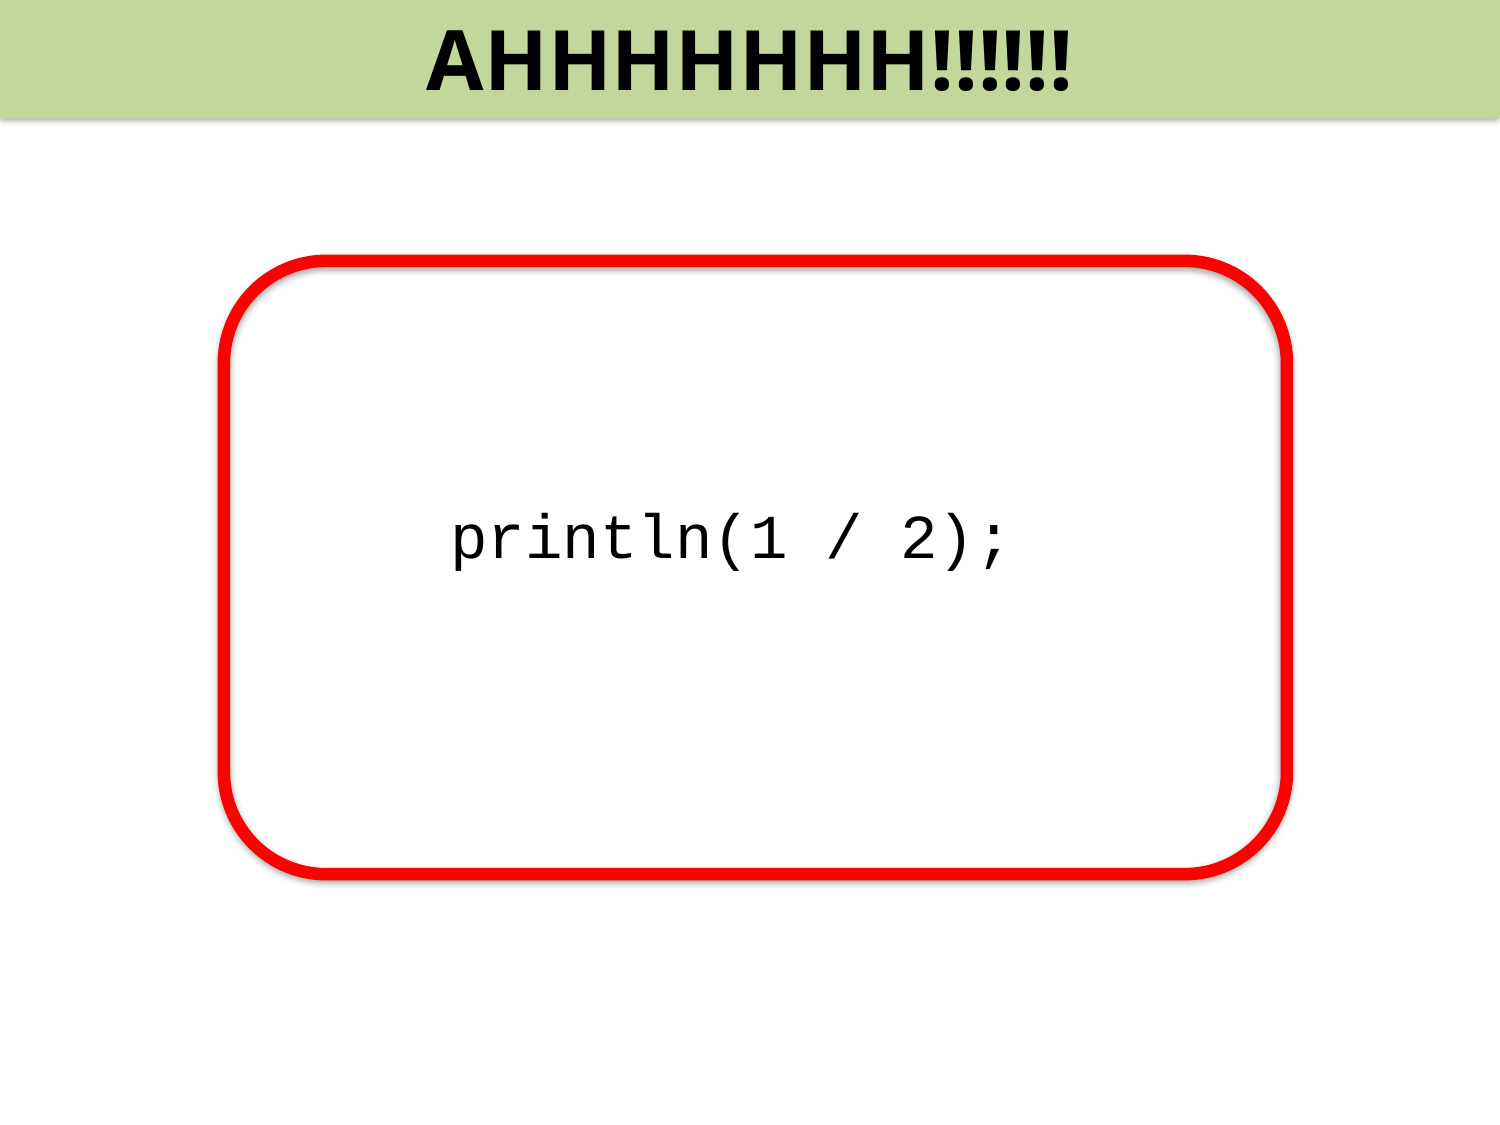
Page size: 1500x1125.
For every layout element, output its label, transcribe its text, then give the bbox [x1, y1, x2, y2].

text_box println(1 / 2); [435, 488, 1028, 579]
text_box [223, 260, 1288, 875]
text_box AHHHHHHH!!!!!! [0, 0, 1500, 122]
